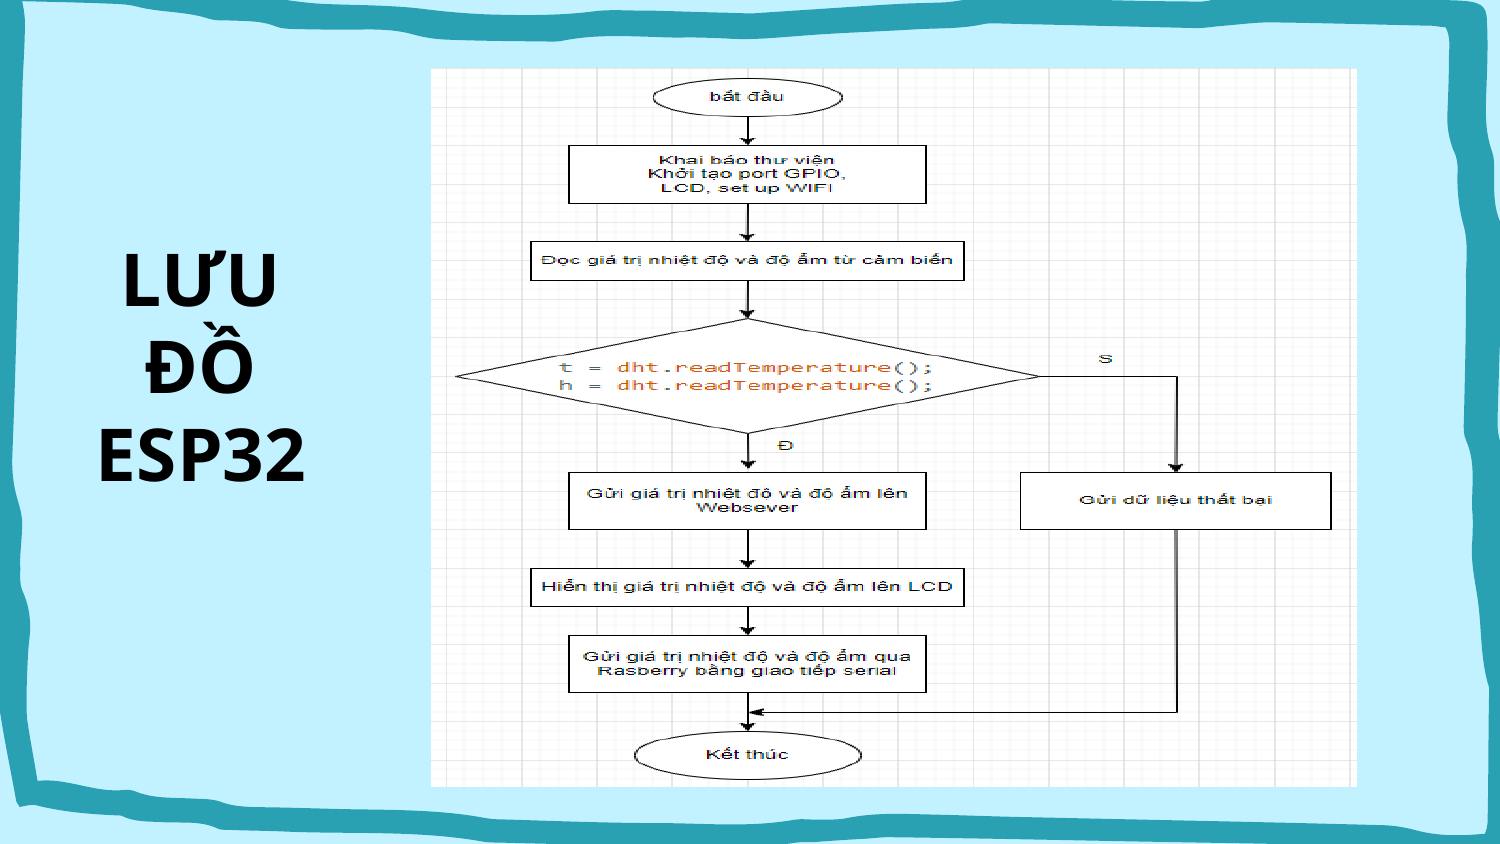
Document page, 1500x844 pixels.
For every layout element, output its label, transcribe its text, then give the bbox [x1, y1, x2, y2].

title LƯU ĐỒ ESP32 [45, 266, 357, 463]
picture [431, 68, 1357, 787]
text_box [744, 796, 1242, 844]
